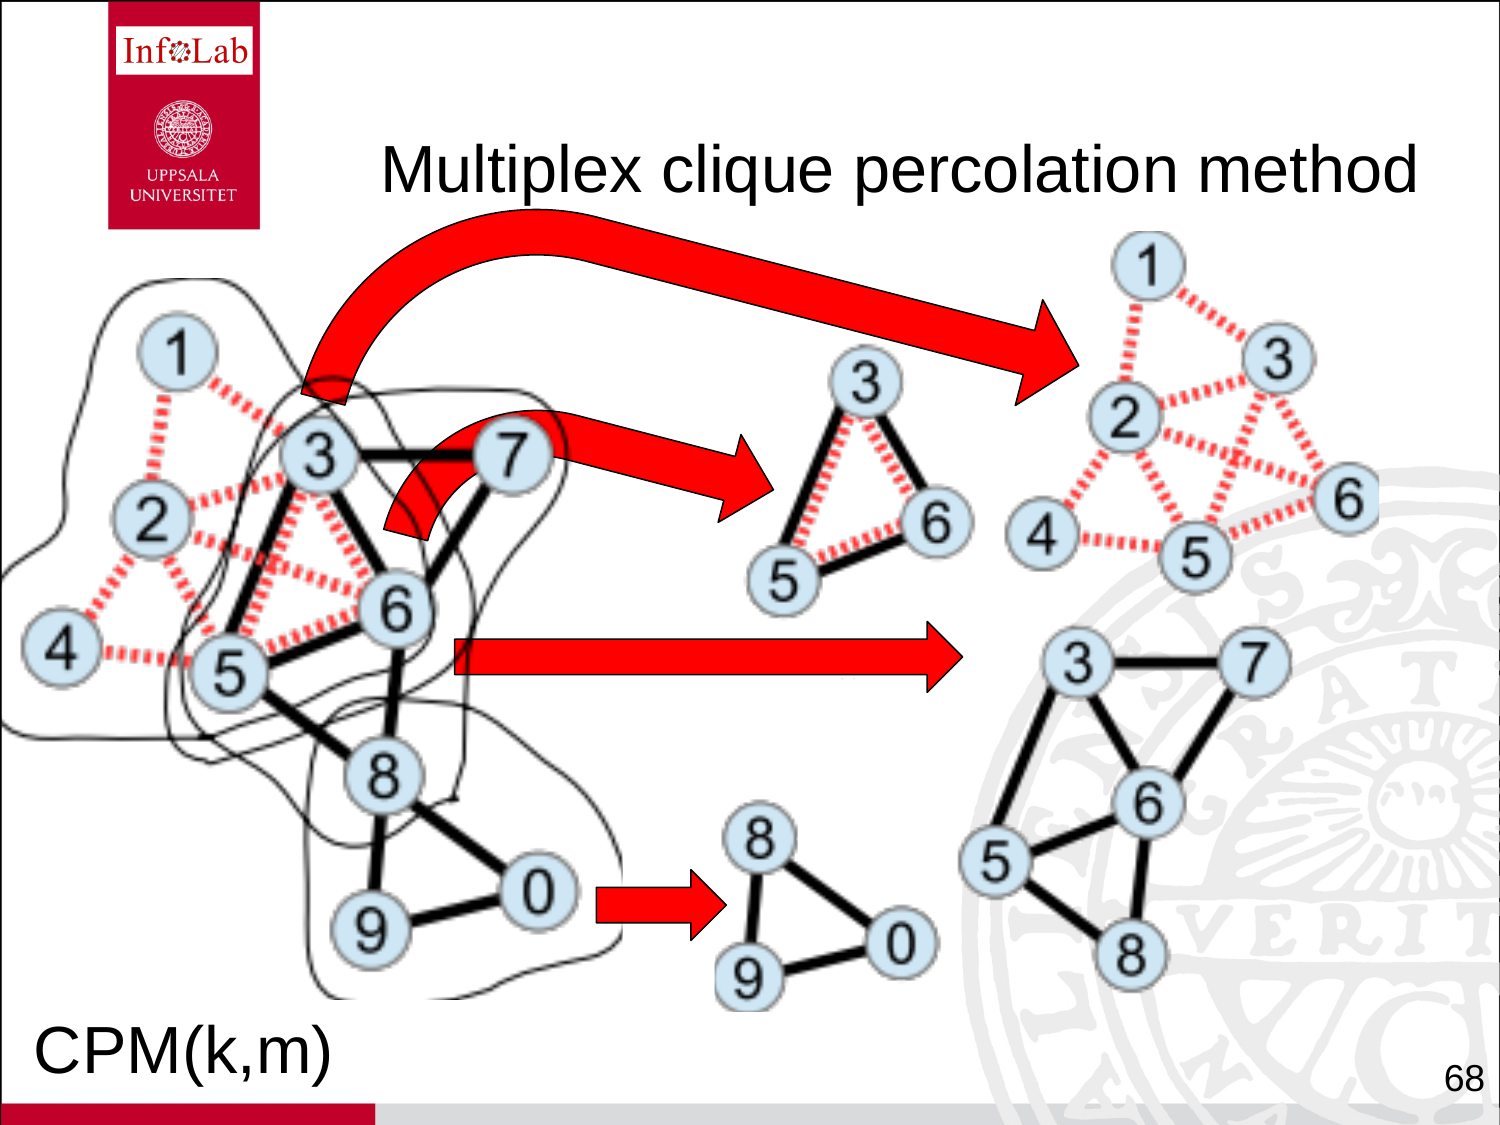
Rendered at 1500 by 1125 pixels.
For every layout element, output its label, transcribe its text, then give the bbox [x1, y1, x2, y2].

text_box [628, 639, 709, 675]
text_box [369, 209, 709, 294]
text_box CPM(k,m) [19, 1008, 350, 1095]
title Multiplex clique percolation method [289, 99, 1436, 232]
text_box [628, 869, 709, 941]
text_box [628, 428, 709, 497]
picture [0, 0, 1500, 1125]
